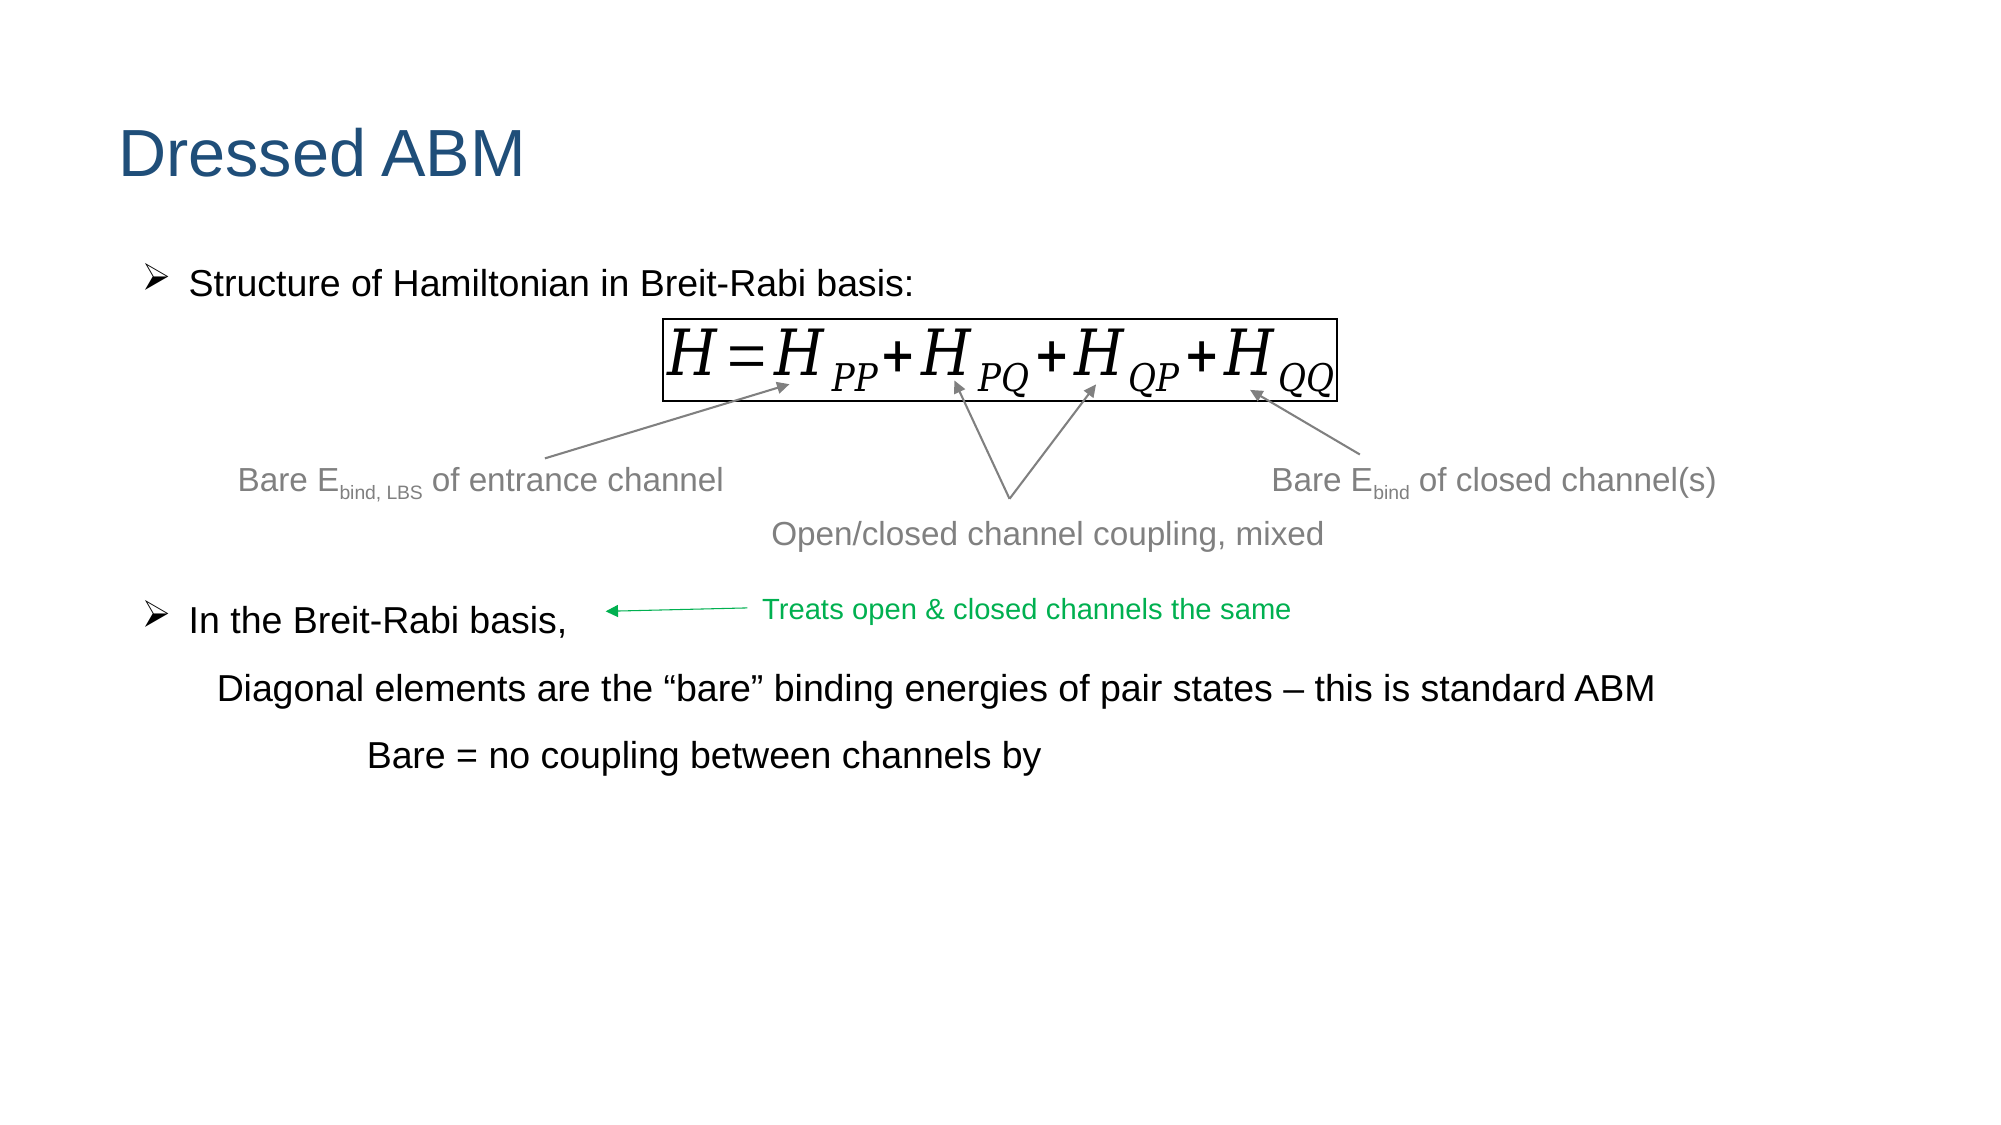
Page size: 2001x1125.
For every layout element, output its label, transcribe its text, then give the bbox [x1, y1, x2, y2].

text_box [1009, 384, 1096, 499]
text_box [1250, 389, 1360, 455]
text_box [954, 380, 1010, 499]
title Dressed ABM [103, 64, 1764, 247]
text_box Treats open & closed channels the same [747, 583, 1360, 633]
text_box Open/closed channel coupling, mixed [756, 504, 1341, 559]
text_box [544, 384, 790, 459]
text_box Bare Ebind of closed channel(s) [1256, 450, 1733, 511]
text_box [605, 608, 748, 612]
